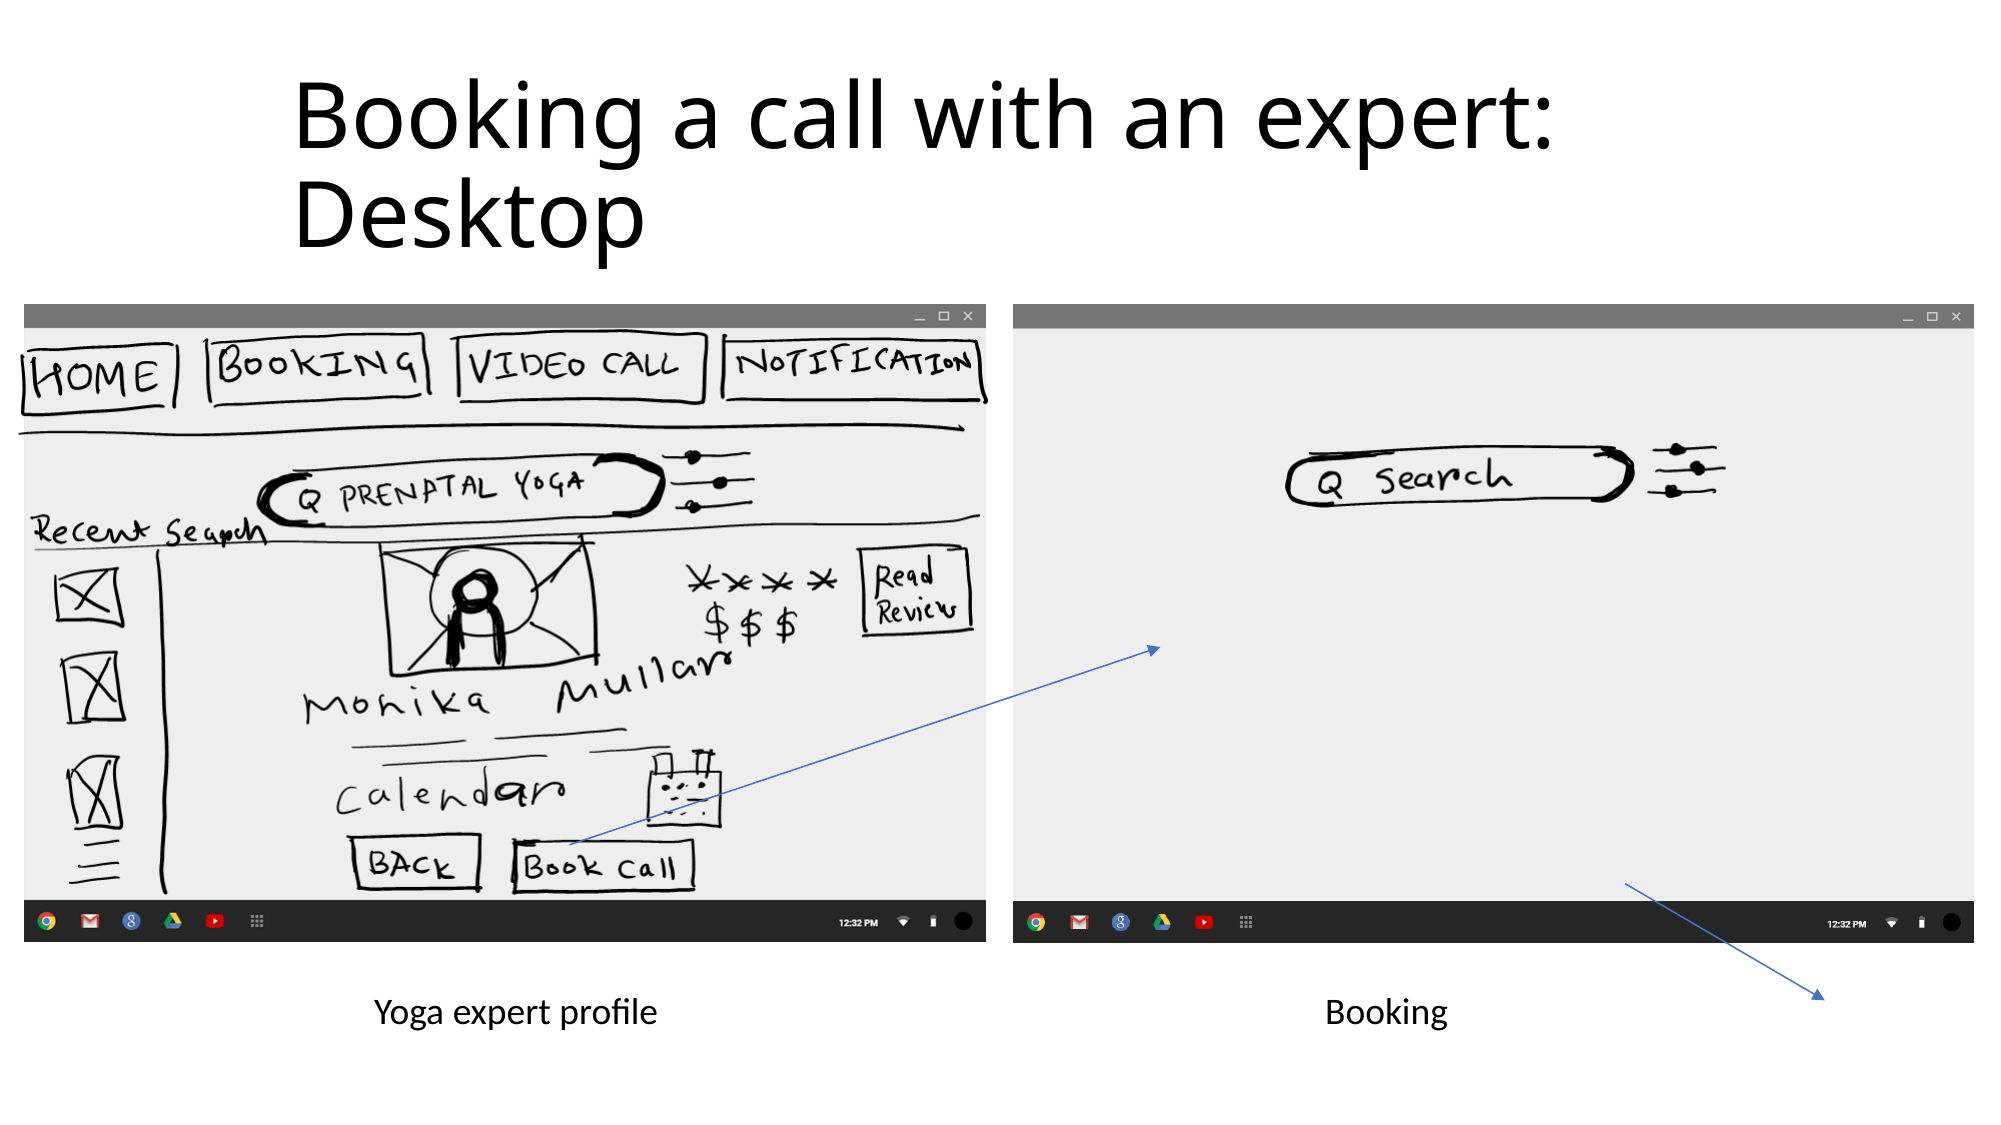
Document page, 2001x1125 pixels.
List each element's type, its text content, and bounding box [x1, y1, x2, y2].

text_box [569, 646, 1161, 845]
text_box Booking [1310, 979, 1476, 1040]
text_box Yoga expert profile [359, 979, 682, 1040]
picture [12, 304, 993, 942]
text_box Booking a call with an expert: Desktop [276, 59, 1724, 278]
picture [1013, 304, 1974, 943]
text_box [1625, 883, 1825, 1001]
